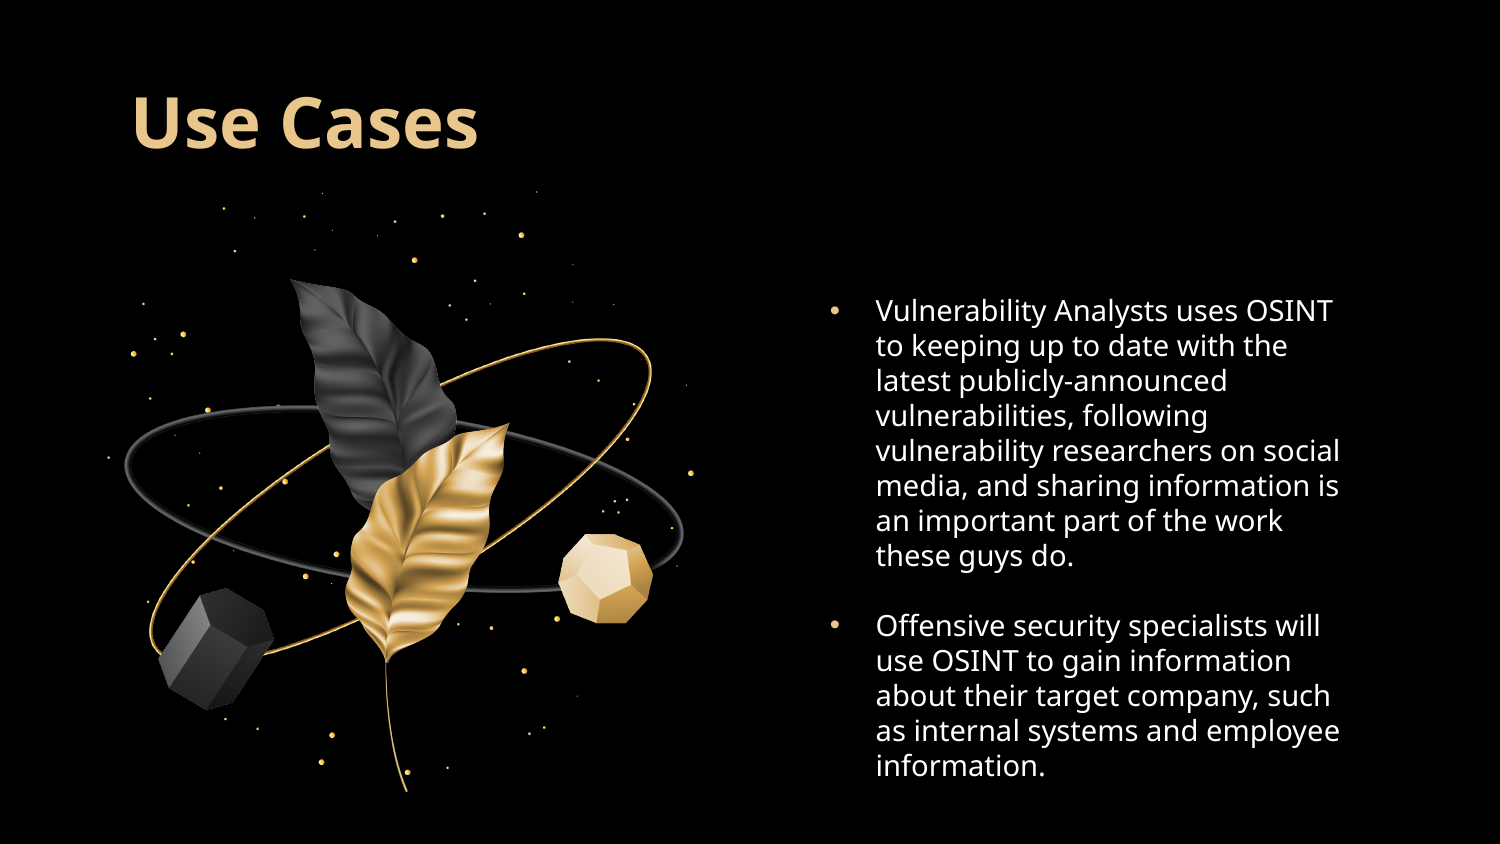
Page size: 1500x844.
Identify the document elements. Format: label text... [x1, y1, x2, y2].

title Use Cases [115, 78, 990, 165]
picture [102, 191, 698, 793]
list Vulnerability Analysts uses OSINT to keeping up to date with the latest publicly-announced vulnerabilities, following vulnerability researchers on social media, and sharing information is an important part of the work these guys do. Offensive security specialists will use OSINT to gain information about their target company, such as internal systems and employee information. [785, 277, 1360, 793]
